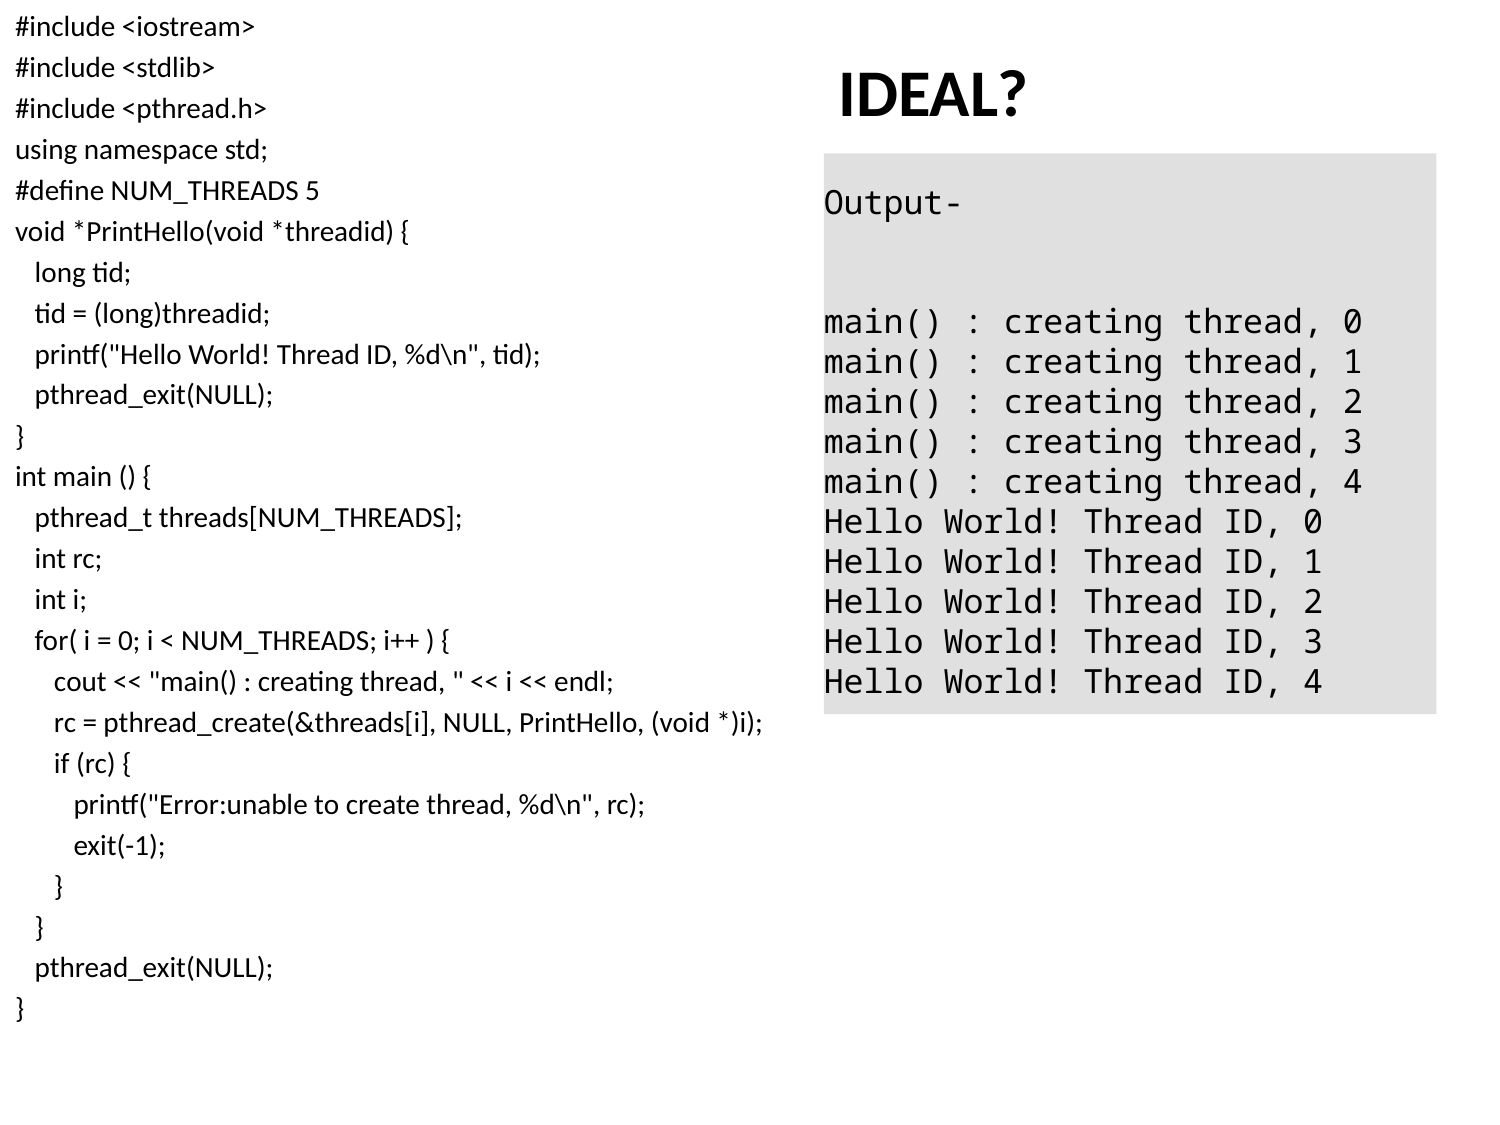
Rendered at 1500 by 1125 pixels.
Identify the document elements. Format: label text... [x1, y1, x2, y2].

text_box Output- main() : creating thread, 0 main() : creating thread, 1 main() : creating thread, 2 main() : creating thread, 3 main() : creating thread, 4 Hello World! Thread ID, 0 Hello World! Thread ID, 1 Hello World! Thread ID, 2 Hello World! Thread ID, 3 Hello World! Thread ID, 4 [823, 153, 1437, 715]
list #include <iostream> #include <stdlib> #include <pthread.h> using namespace std; #define NUM_THREADS 5 void *PrintHello(void *threadid) { long tid; tid = (long)threadid; printf("Hello World! Thread ID, %d\n", tid); pthread_exit(NULL); } int main () { pthread_t threads[NUM_THREADS]; int rc; int i; for( i = 0; i < NUM_THREADS; i++ ) { cout << "main() : creating thread, " << i << endl; rc = pthread_create(&threads[i], NULL, PrintHello, (void *)i); if (rc) { printf("Error:unable to create thread, %d\n", rc); exit(-1); } } pthread_exit(NULL); } [0, 0, 788, 1100]
text_box IDEAL? [823, 42, 1306, 138]
